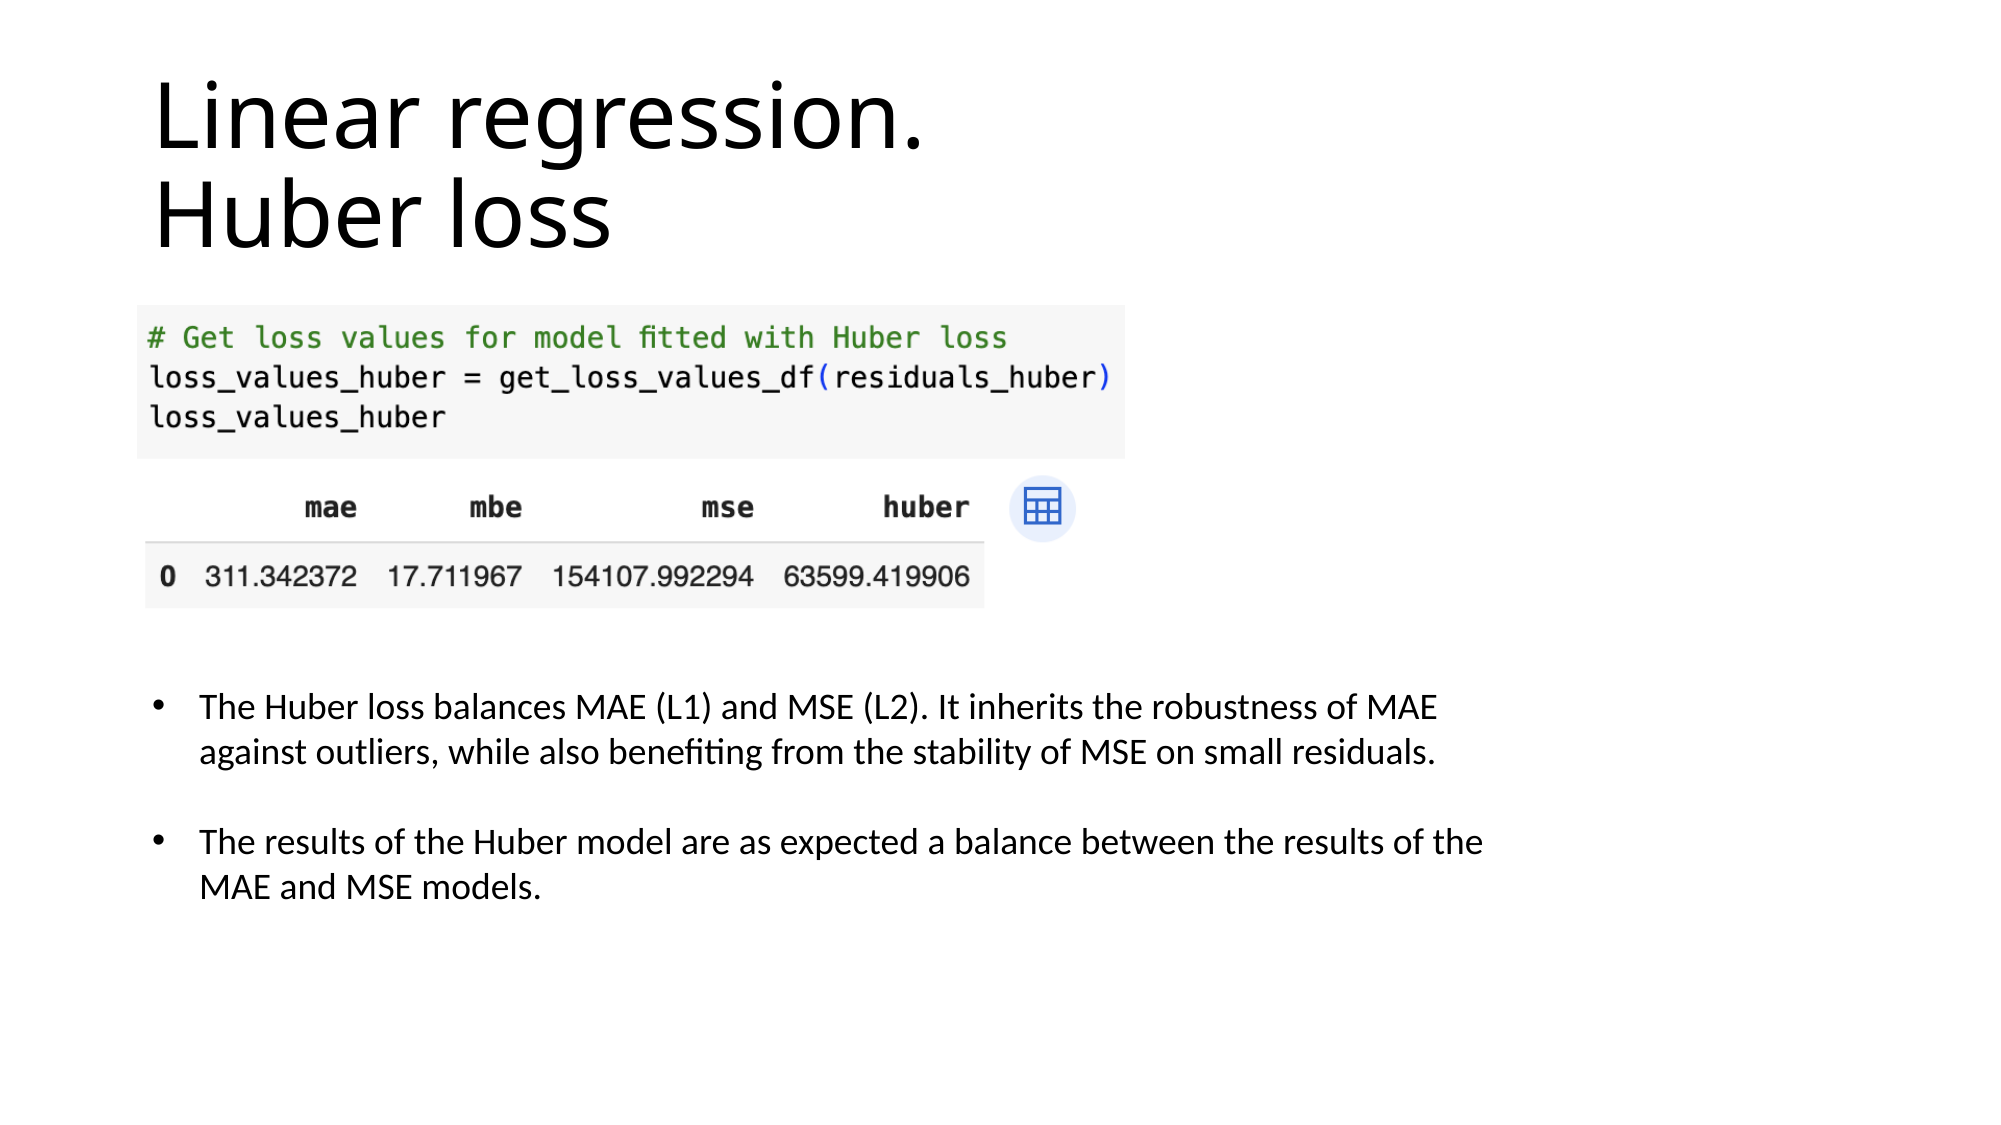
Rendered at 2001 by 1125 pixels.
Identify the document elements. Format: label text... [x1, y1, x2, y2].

picture [137, 305, 1125, 627]
text_box The Huber loss balances MAE (L1) and MSE (L2). It inherits the robustness of MAE against outliers, while also benefiting from the stability of MSE on small residuals. The results of the Huber model are as expected a balance between the results of the MAE and MSE models. [137, 674, 1564, 914]
title Linear regression. Huber loss [137, 59, 1863, 278]
